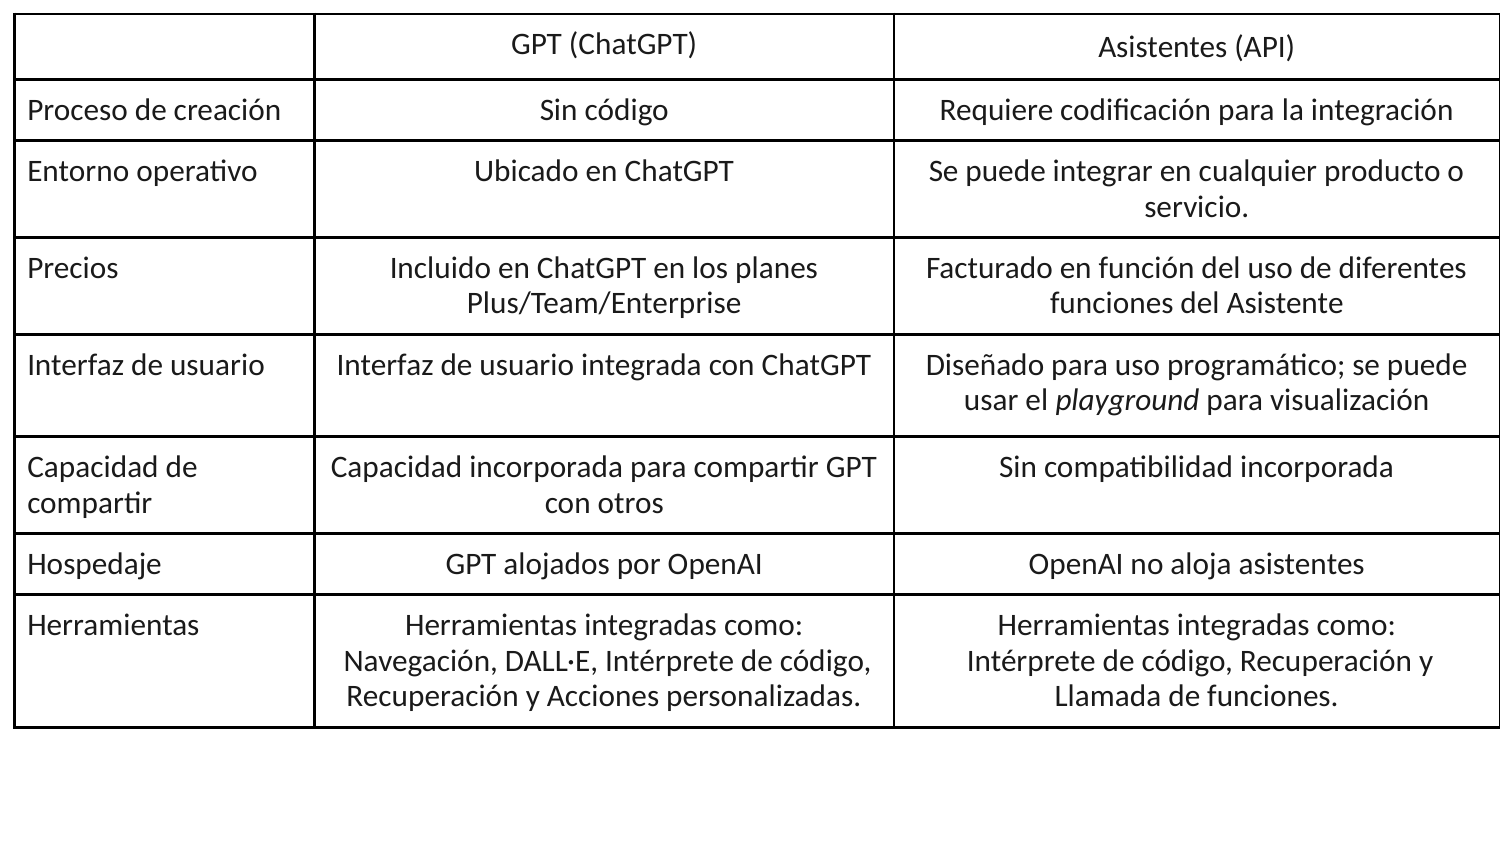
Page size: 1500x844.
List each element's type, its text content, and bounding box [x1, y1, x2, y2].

table_header GPT (ChatGPT) [316, 15, 893, 78]
table_cell Sin código [316, 81, 893, 139]
table_cell Hospedaje [16, 535, 313, 593]
table_cell Herramientas [16, 596, 313, 726]
table_header Asistentes (API) [895, 15, 1499, 78]
table_cell Interfaz de usuario integrada con ChatGPT [316, 336, 893, 435]
table_cell Entorno operativo [16, 142, 313, 236]
table_cell Herramientas integradas como: Intérprete de código, Recuperación y Llamada de funciones. [895, 596, 1499, 726]
table_cell Se puede integrar en cualquier producto o servicio. [895, 142, 1499, 236]
table_cell GPT alojados por OpenAI [316, 535, 893, 593]
table_cell Facturado en función del uso de diferentes funciones del Asistente [895, 239, 1499, 333]
table_cell Ubicado en ChatGPT [316, 142, 893, 236]
table_cell OpenAI no aloja asistentes [895, 535, 1499, 593]
table_cell Interfaz de usuario [16, 336, 313, 435]
table_cell Sin compatibilidad incorporada [895, 438, 1499, 532]
table_header [16, 15, 313, 78]
table_cell Requiere codificación para la integración [895, 81, 1499, 139]
table_cell Diseñado para uso programático; se puede usar el playground para visualización [895, 336, 1499, 435]
table_cell Precios [16, 239, 313, 333]
table_cell Proceso de creación [16, 81, 313, 139]
table_cell Capacidad incorporada para compartir GPT con otros [316, 438, 893, 532]
table_cell Capacidad de compartir [16, 438, 313, 532]
table_cell Incluido en ChatGPT en los planes Plus/Team/Enterprise [316, 239, 893, 333]
table_cell Herramientas integradas como: Navegación, DALL·E, Intérprete de código, Recuperación y Acciones personalizadas. [316, 596, 893, 726]
